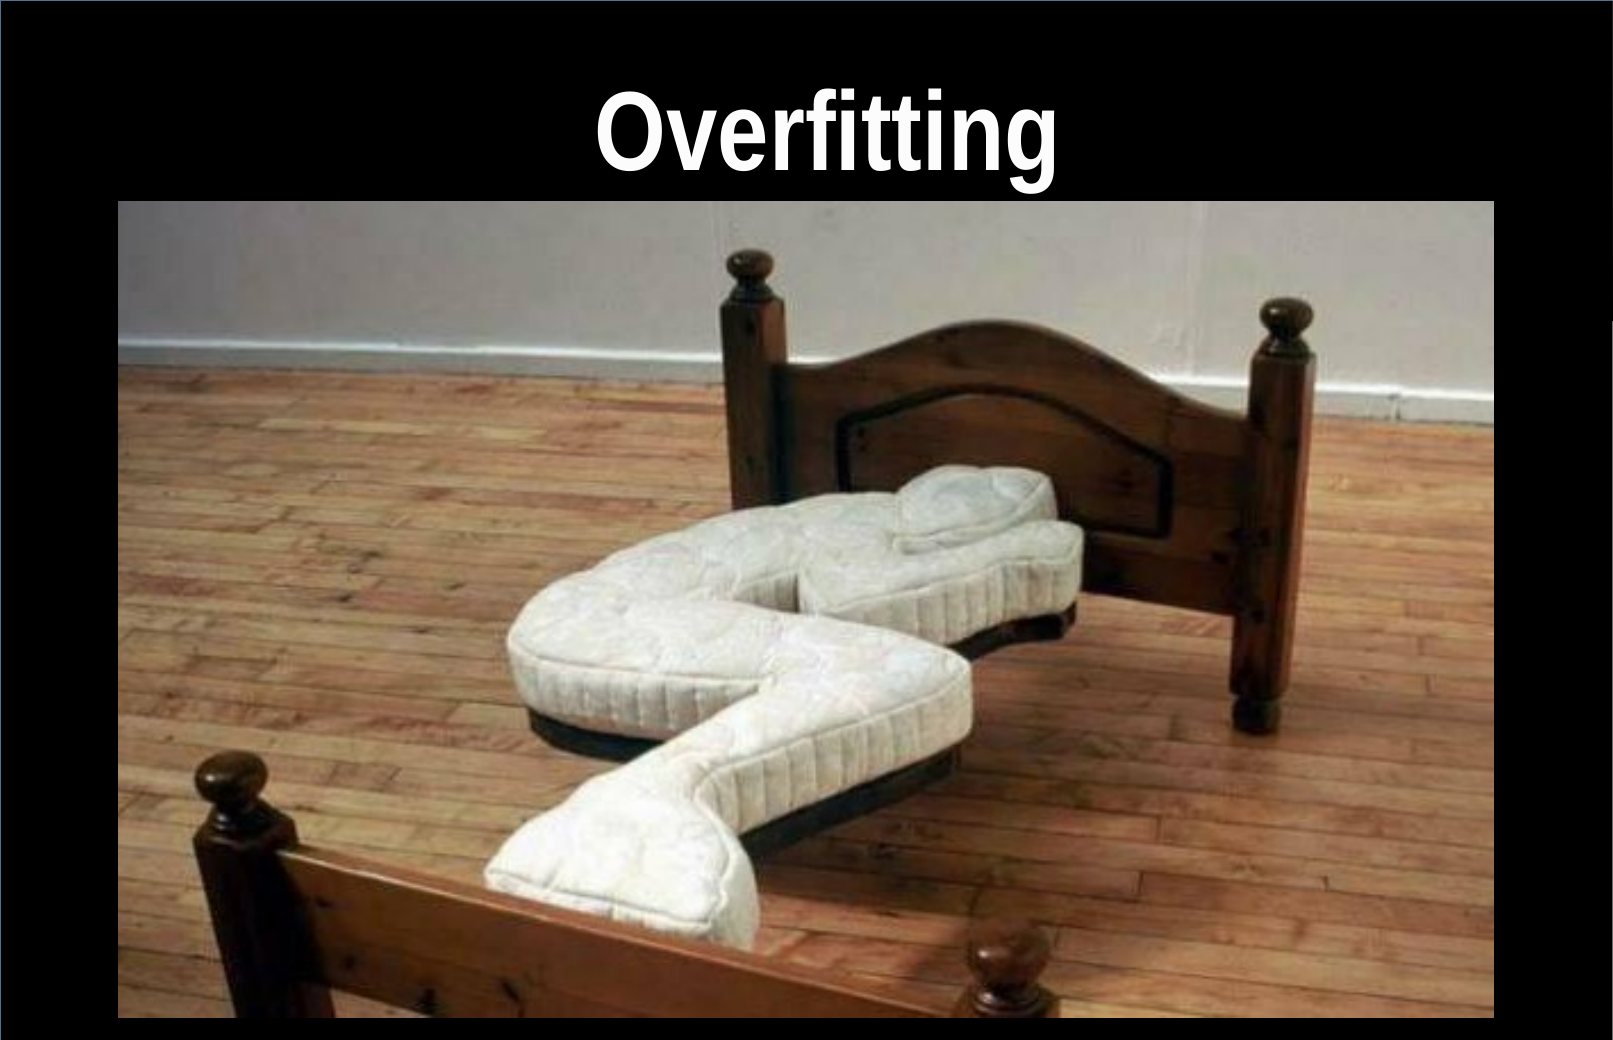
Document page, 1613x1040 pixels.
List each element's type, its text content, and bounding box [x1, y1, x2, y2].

text_box Overfitting [579, 50, 1077, 201]
text_box [0, 0, 1613, 1040]
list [118, 201, 1494, 1019]
